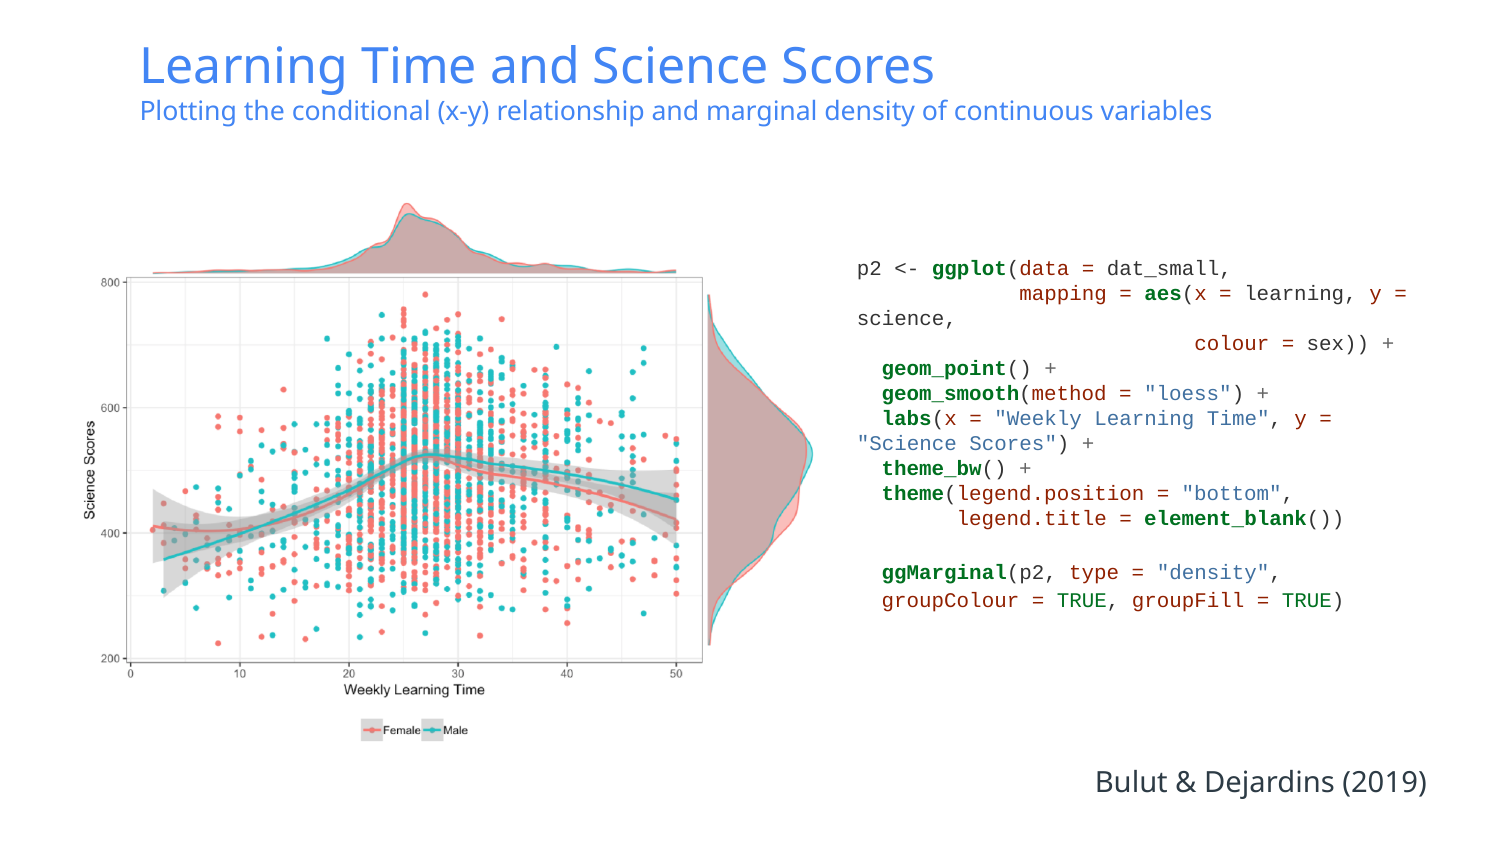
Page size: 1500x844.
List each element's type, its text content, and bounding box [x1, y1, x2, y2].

title Learning Time and Science Scores Plotting the conditional (x-y) relationship and marginal density of continuous variables [124, 18, 1278, 183]
text_box Bulut & Dejardins (2019) [1079, 743, 1476, 814]
picture [65, 182, 842, 760]
text_box p2 <- ggplot(data = dat_small, mapping = aes(x = learning, y = science, colour = sex)) + geom_point() + geom_smooth(method = "loess") + labs(x = "Weekly Learning Time", y = "Science Scores") + theme_bw() + theme(legend.position = "bottom", legend.title = element_blank()) ggMarginal(p2, type = "density", groupColour = TRUE, groupFill = TRUE) [848, 239, 1443, 627]
